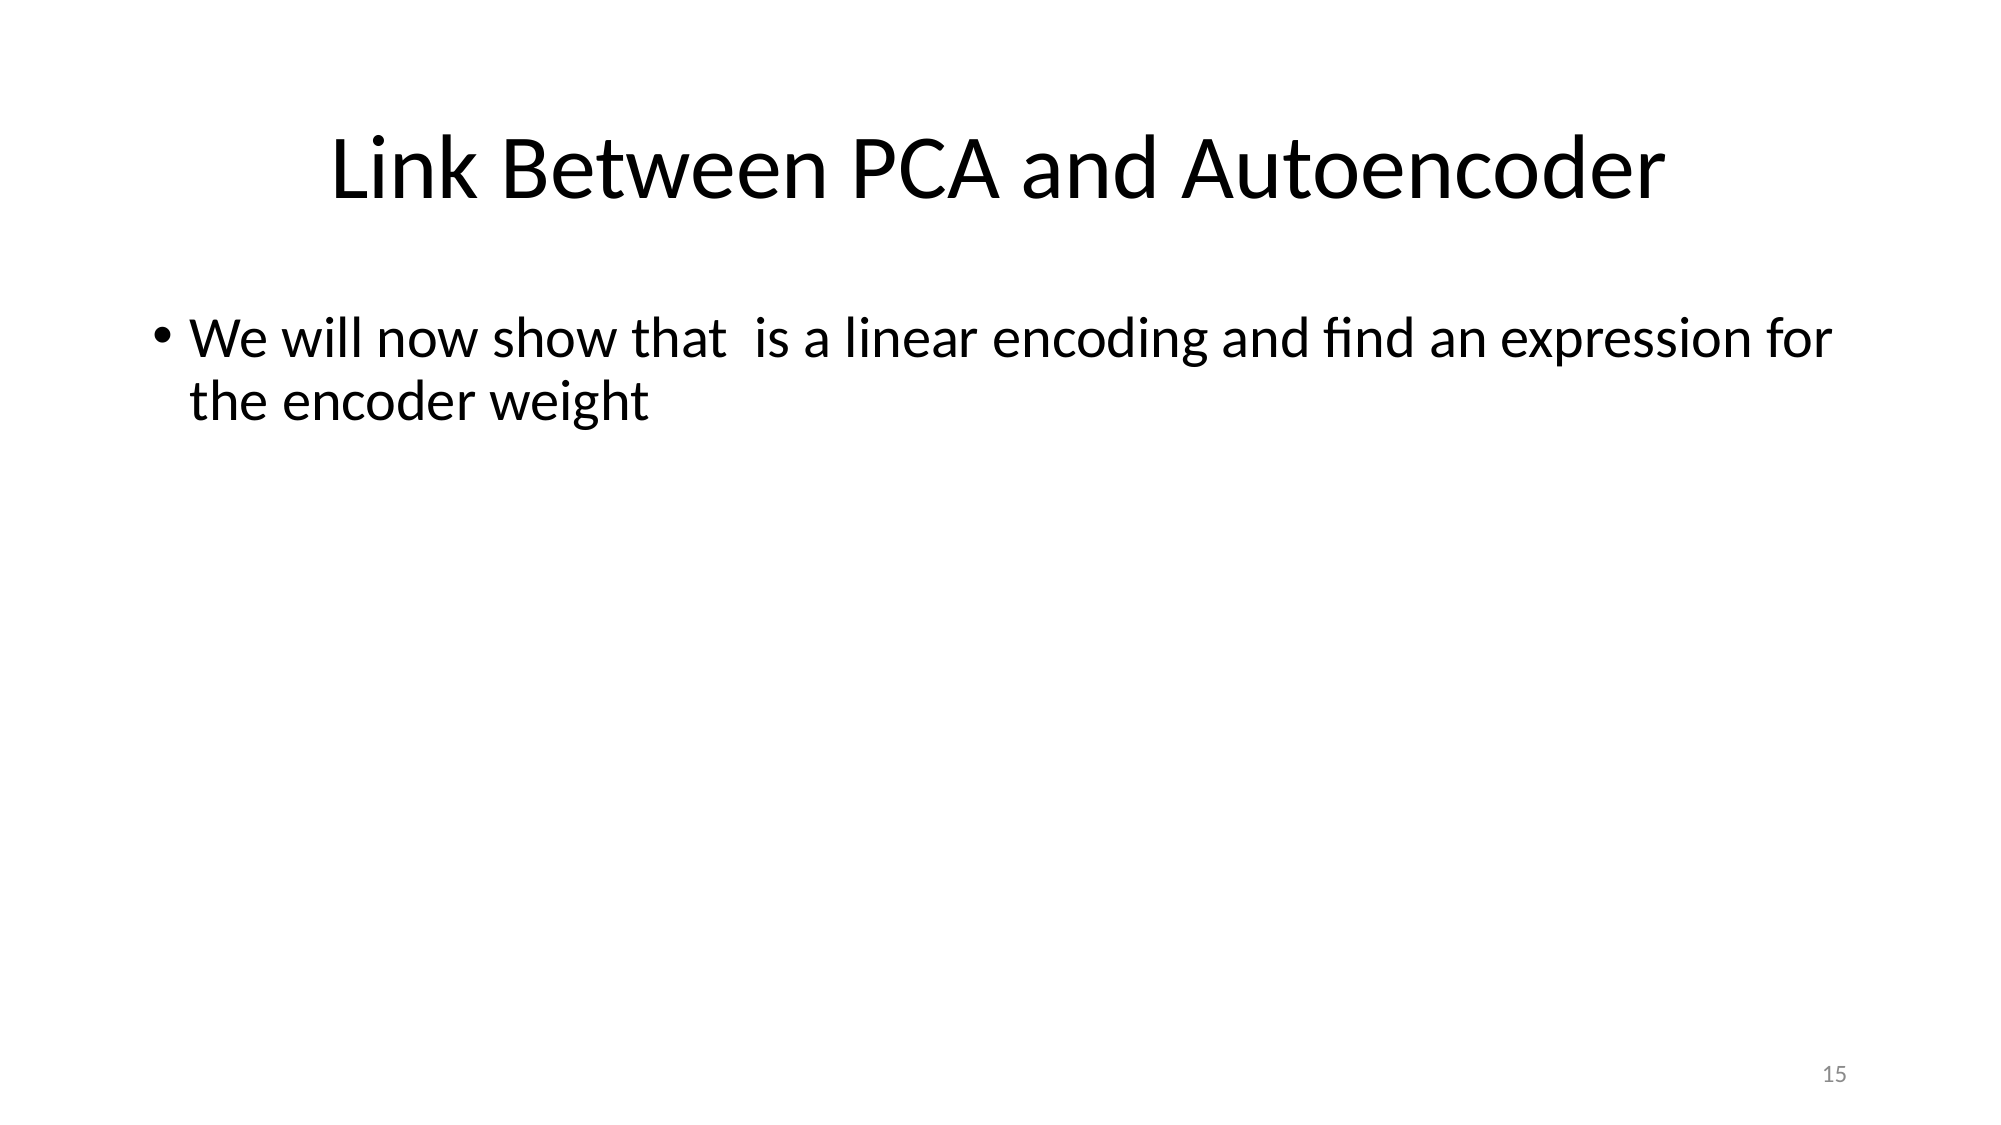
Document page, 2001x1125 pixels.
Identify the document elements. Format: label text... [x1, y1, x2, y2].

title Link Between PCA and Autoencoder [137, 59, 1863, 278]
slide_number 15 [1412, 1042, 1863, 1103]
